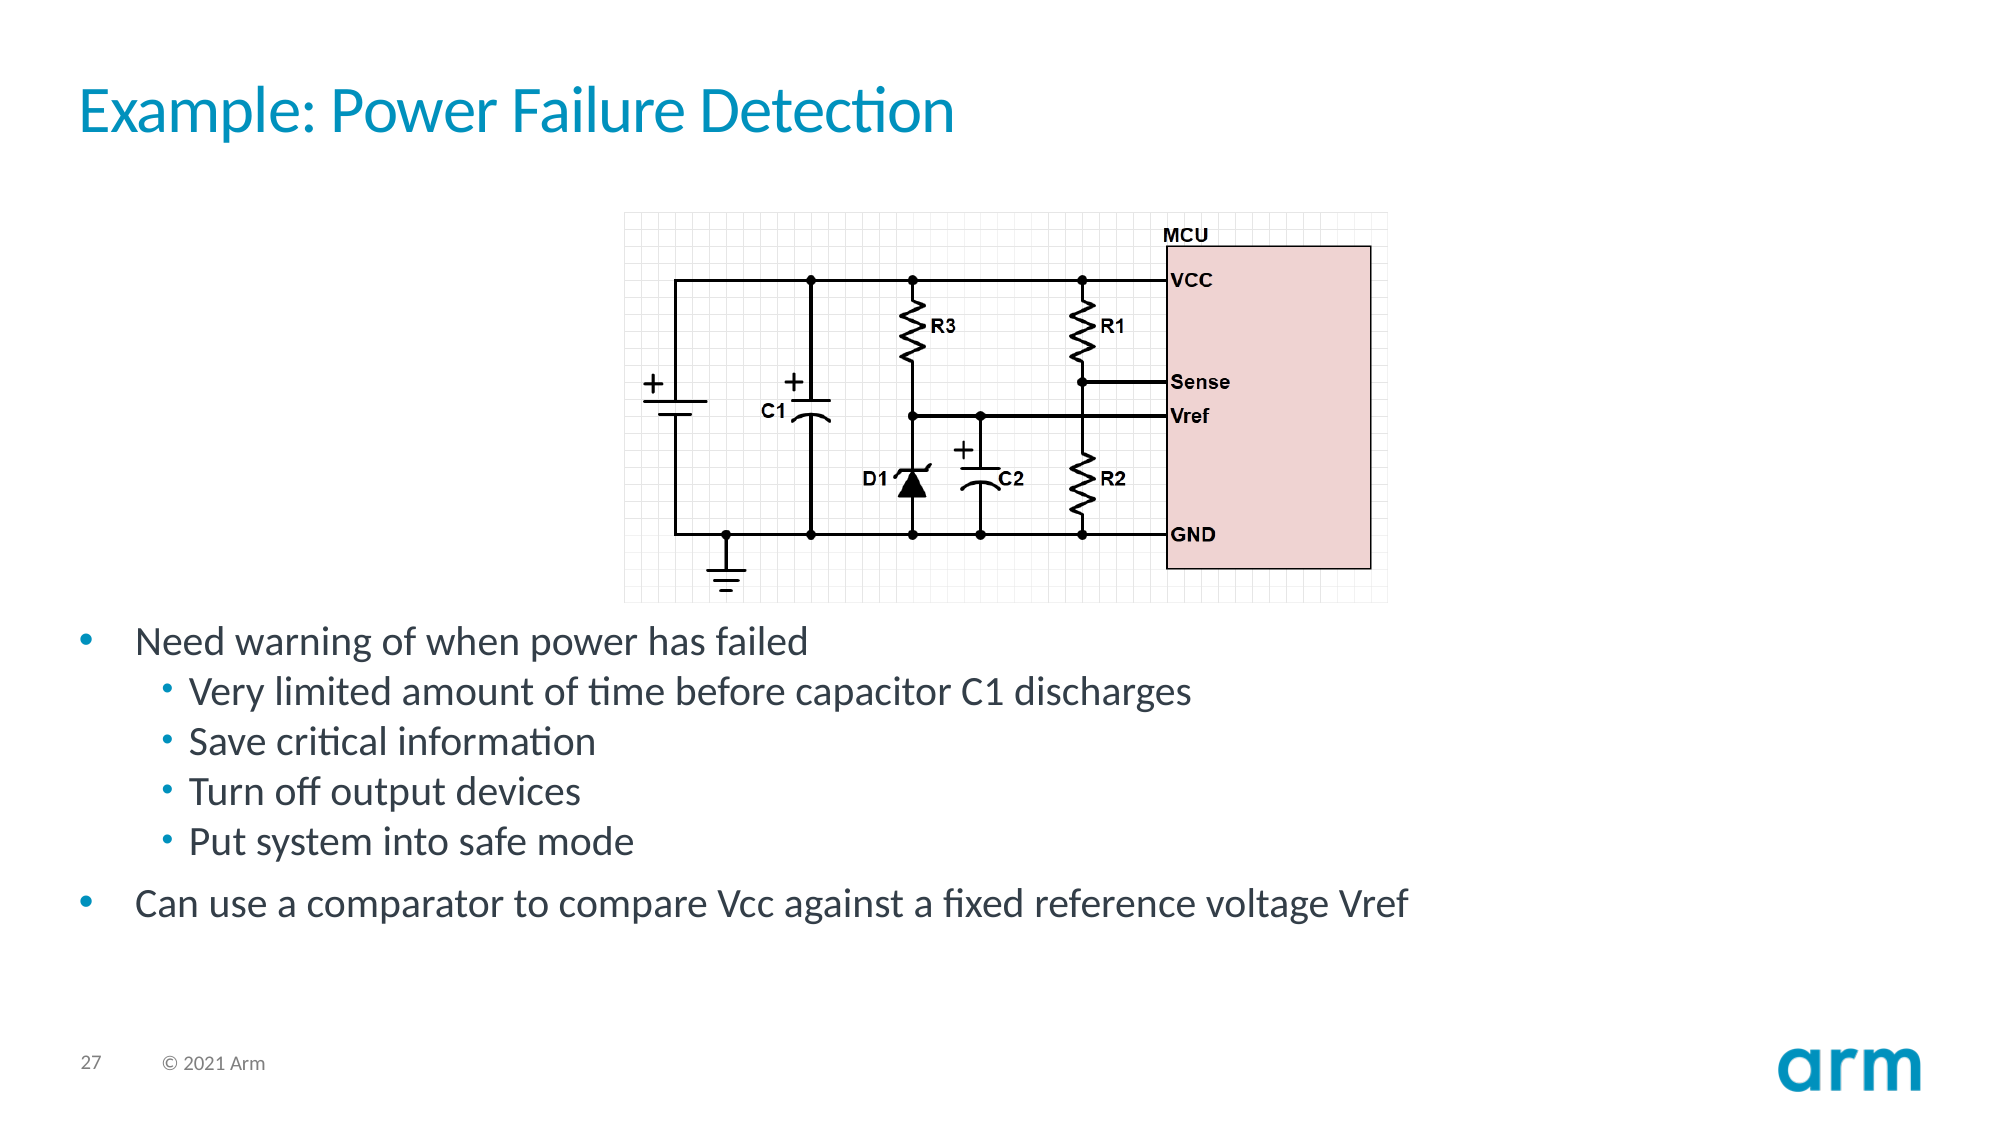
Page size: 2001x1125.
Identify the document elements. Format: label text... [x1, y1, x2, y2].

picture [1777, 1047, 1922, 1093]
title Example: Power Failure Detection [78, 78, 1922, 186]
list Need warning of when power has failed Very limited amount of time before capacitor C1 discharges Save critical information Turn off output devices Put system into safe mode Can use a comparator to compare Vcc against a fixed reference voltage Vref [78, 613, 1922, 1004]
picture [624, 212, 1388, 603]
